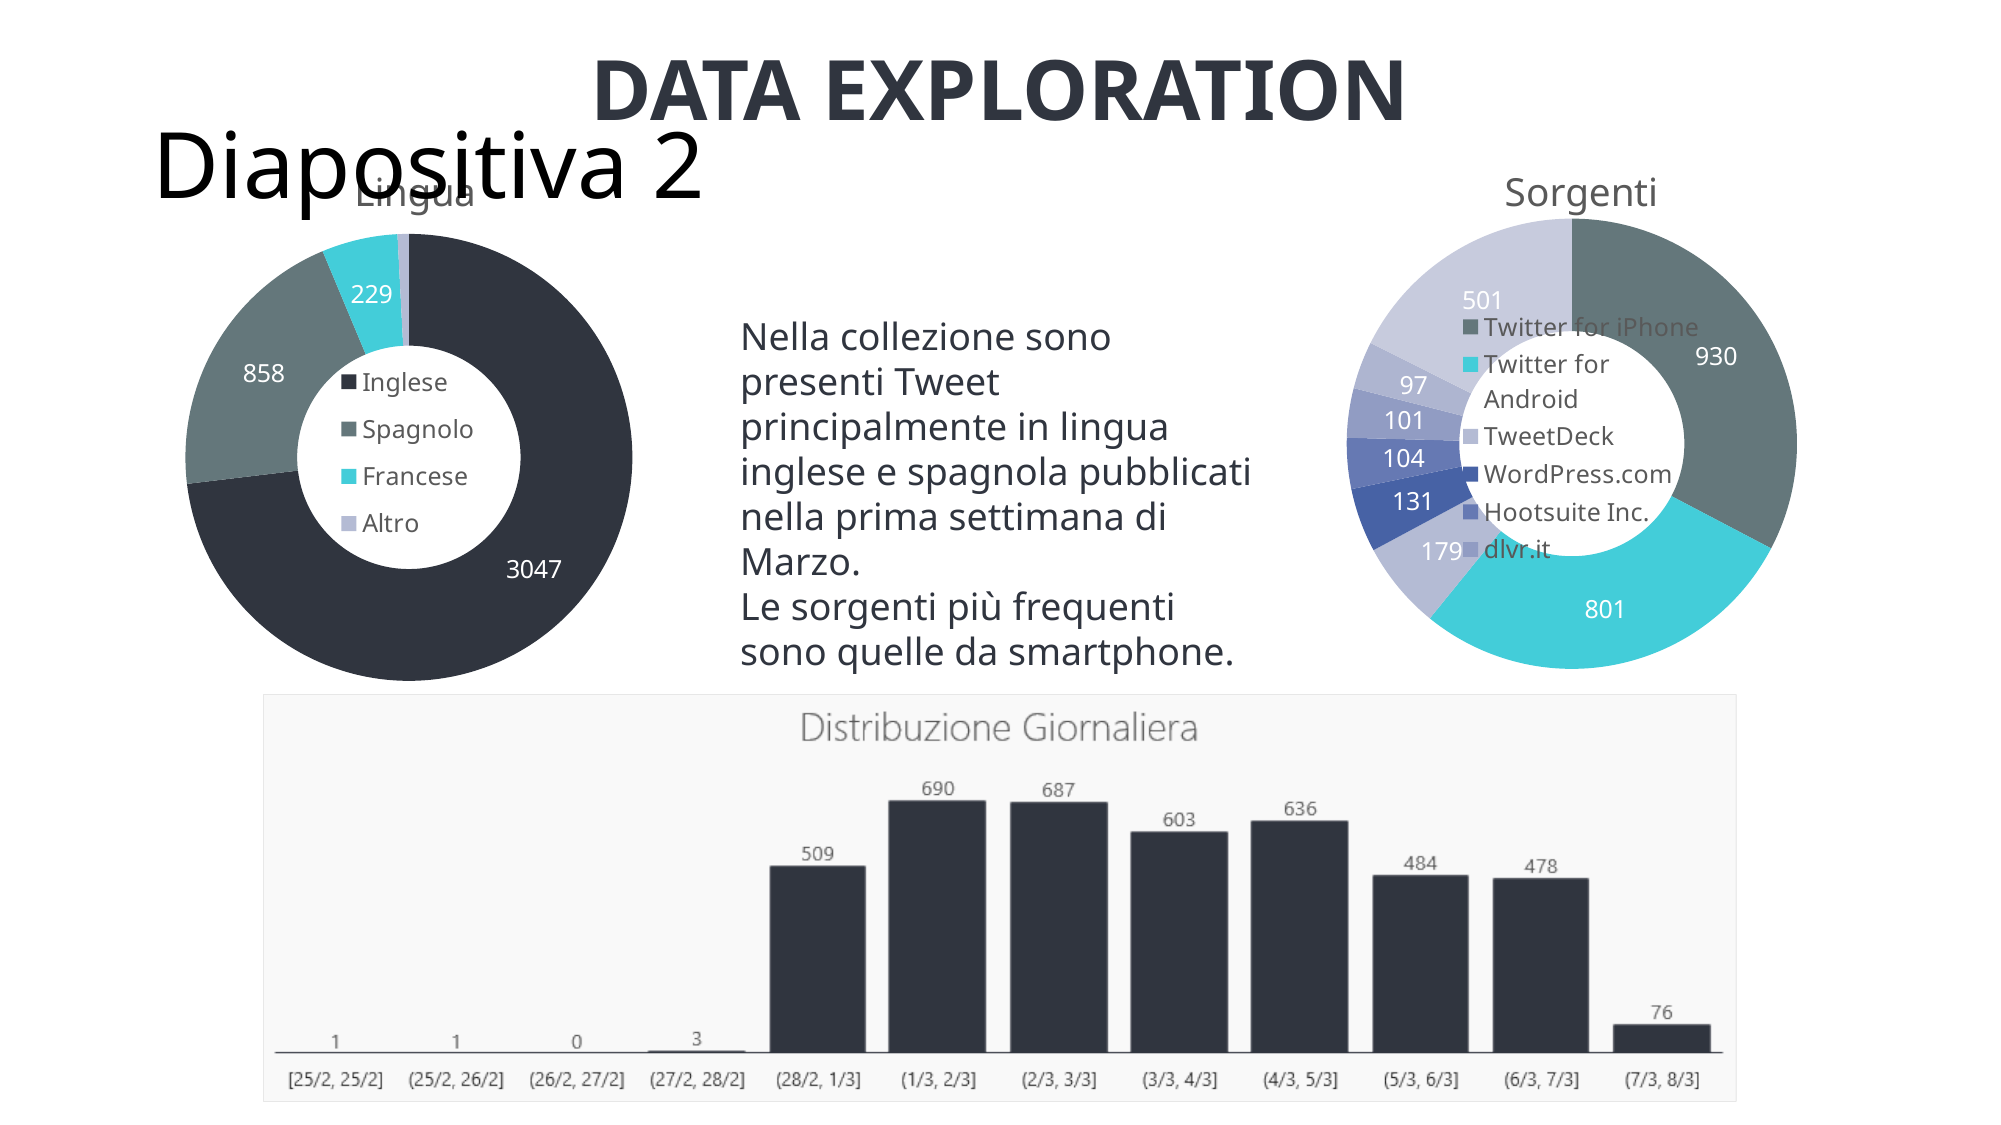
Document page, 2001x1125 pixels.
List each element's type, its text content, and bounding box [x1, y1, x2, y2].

picture [262, 693, 1738, 1105]
text_box DATA EXPLORATION [499, 29, 1501, 145]
text_box Nella collezione sono presenti Tweet principalmente in lingua inglese e spagnola pubblicati nella prima settimana di Marzo. Le sorgenti più frequenti sono quelle da smartphone. [859, 305, 1239, 681]
title Diapositiva 2 [137, 59, 1863, 278]
chart [1239, 152, 1954, 681]
chart [0, 152, 859, 696]
